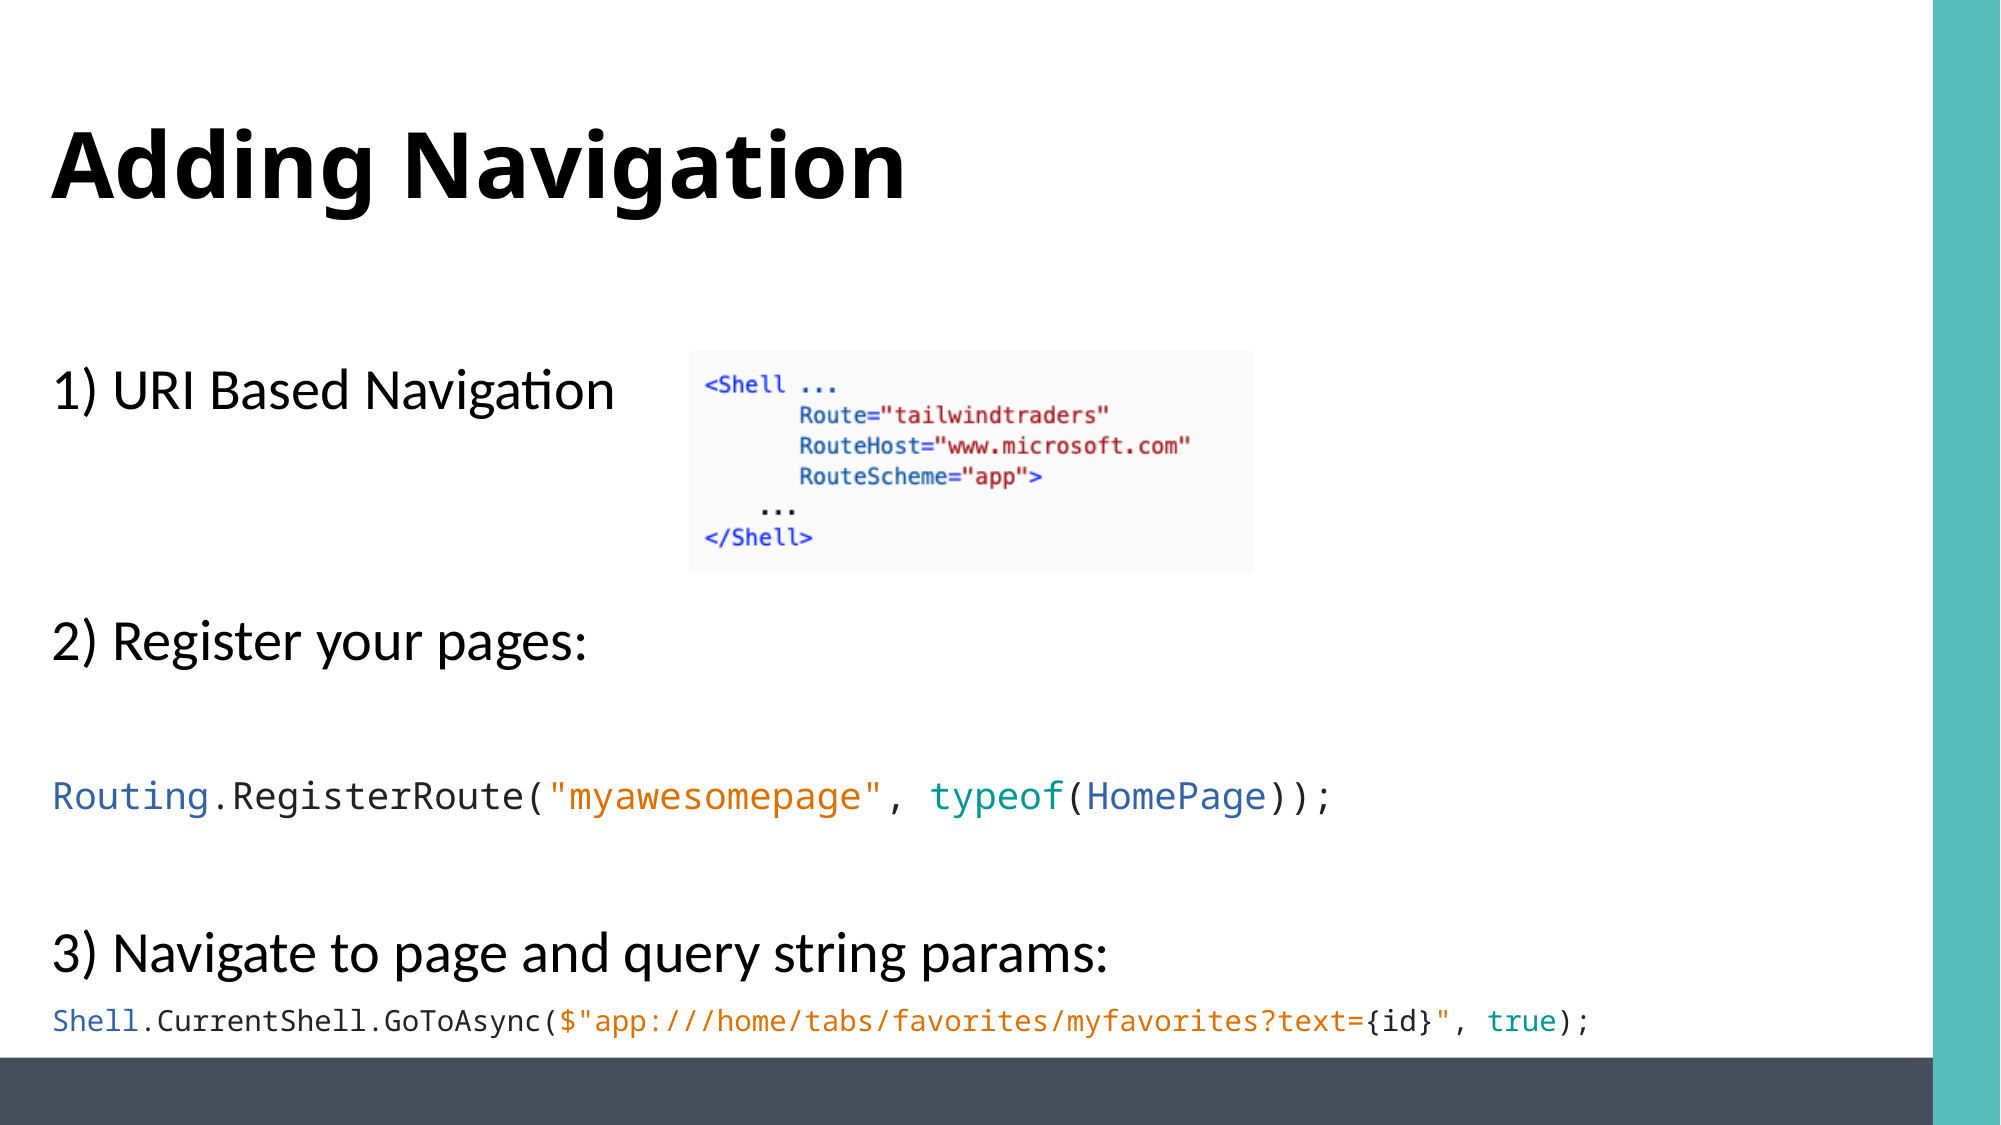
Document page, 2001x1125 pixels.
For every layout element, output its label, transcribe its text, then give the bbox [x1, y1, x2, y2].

text_box Adding Navigation [36, 59, 1762, 278]
text_box [1932, 0, 2000, 1125]
text_box [0, 1056, 1932, 1125]
picture [689, 351, 1255, 573]
text_box 1) URI Based Navigation 2) Register your pages: Routing.RegisterRoute("myawesomepage", typeof(HomePage)); 3) Navigate to page and query string params: Shell.CurrentShell.GoToAsync($"app:///home/tabs/favorites/myfavorites?text={id}", true); [36, 351, 1762, 1056]
